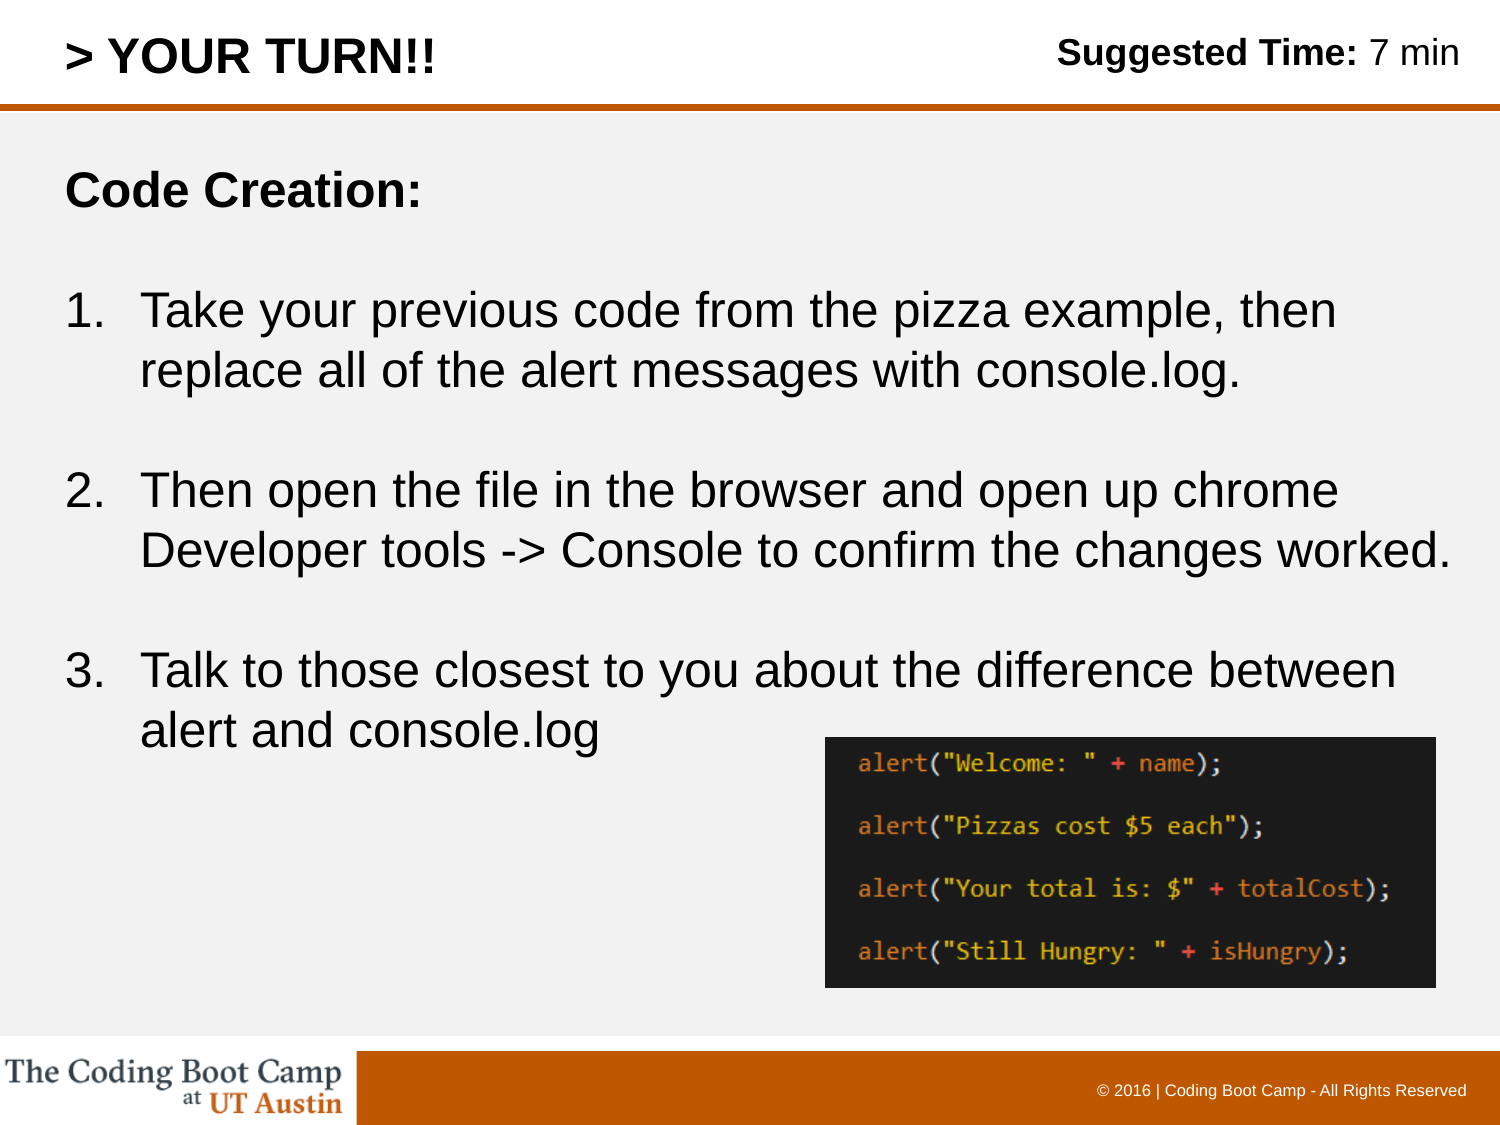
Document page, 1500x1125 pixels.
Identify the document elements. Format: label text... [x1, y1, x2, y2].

text_box Suggested Time: 7 min [487, 20, 1475, 81]
text_box > YOUR TURN!! [50, 16, 913, 91]
picture [0, 1050, 357, 1125]
text_box Code Creation: Take your previous code from the pizza example, then replace all of the alert messages with console.log. Then open the file in the browser and open up chrome Developer tools -> Console to confirm the changes worked. Talk to those closest to you about the difference between alert and console.log [49, 149, 1475, 765]
picture [824, 737, 1436, 988]
text_box [0, 112, 1500, 1037]
